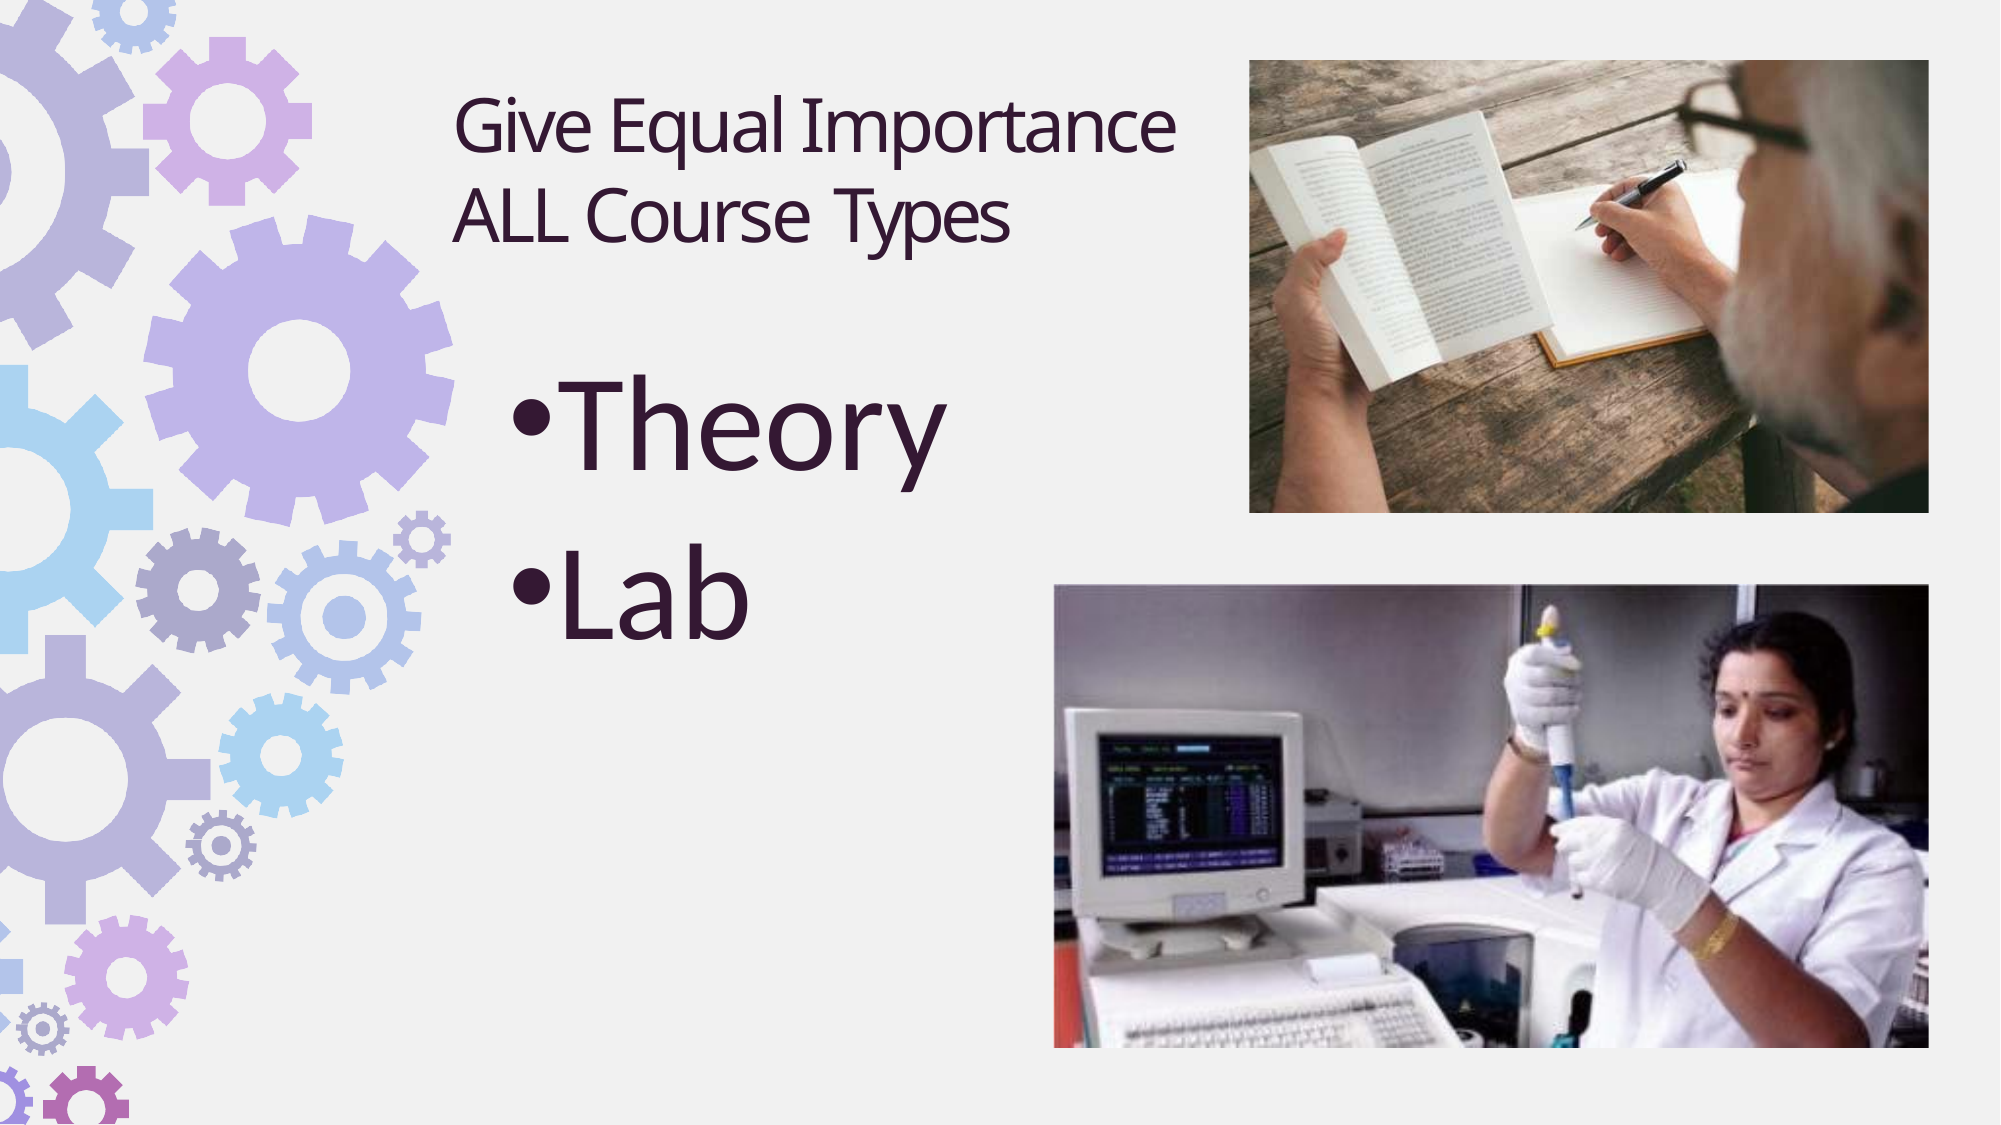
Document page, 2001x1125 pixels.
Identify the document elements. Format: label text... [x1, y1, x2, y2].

text_box [1249, 60, 1929, 513]
text_box [0, 1066, 33, 1125]
text_box [1053, 584, 1929, 1048]
title Give Equal Importance ALL Course Types [450, 75, 1188, 266]
text_box [43, 1066, 129, 1124]
text_box Theory Lab [506, 331, 1063, 668]
text_box [0, 0, 455, 1056]
